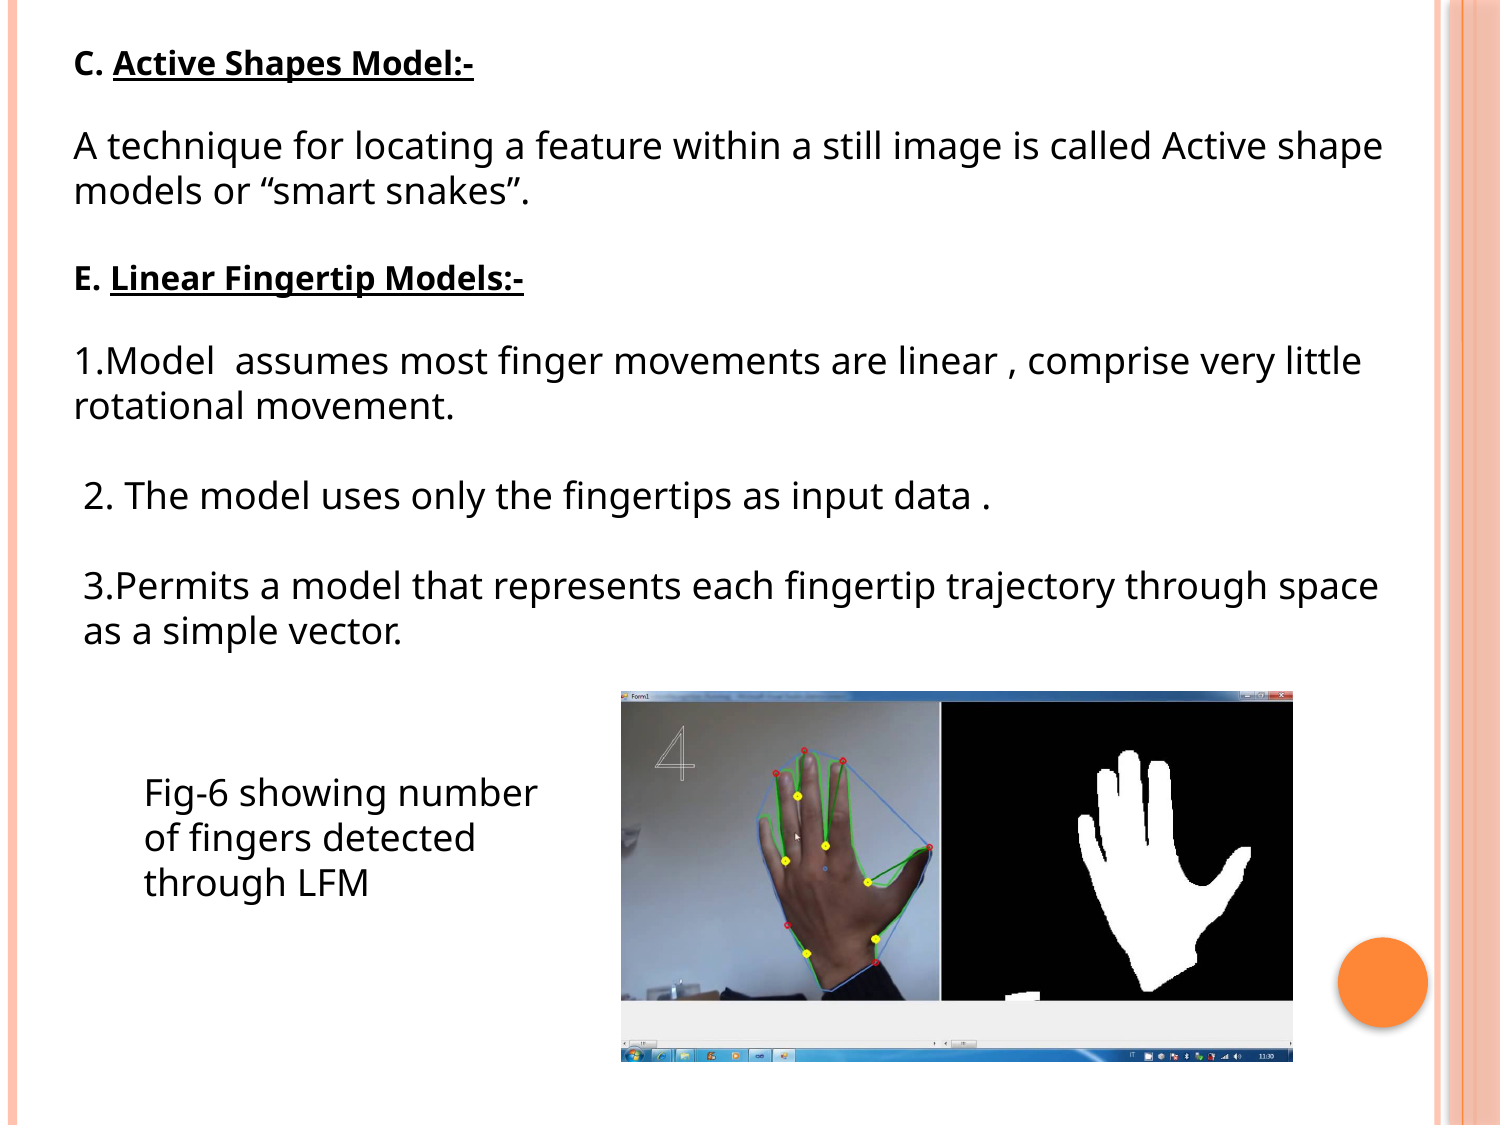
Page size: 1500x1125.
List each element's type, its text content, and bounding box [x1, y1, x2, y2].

text_box C. Active Shapes Model:- A technique for locating a feature within a still image is called Active shape models or “smart snakes”. E. Linear Fingertip Models:- 1.Model assumes most finger movements are linear , comprise very little rotational movement. 2. The model uses only the fingertips as input data . 3.Permits a model that represents each fingertip trajectory through space as a simple vector. [58, 35, 1465, 660]
picture [620, 690, 1294, 1062]
text_box Fig-6 showing number of fingers detected through LFM [128, 761, 563, 912]
